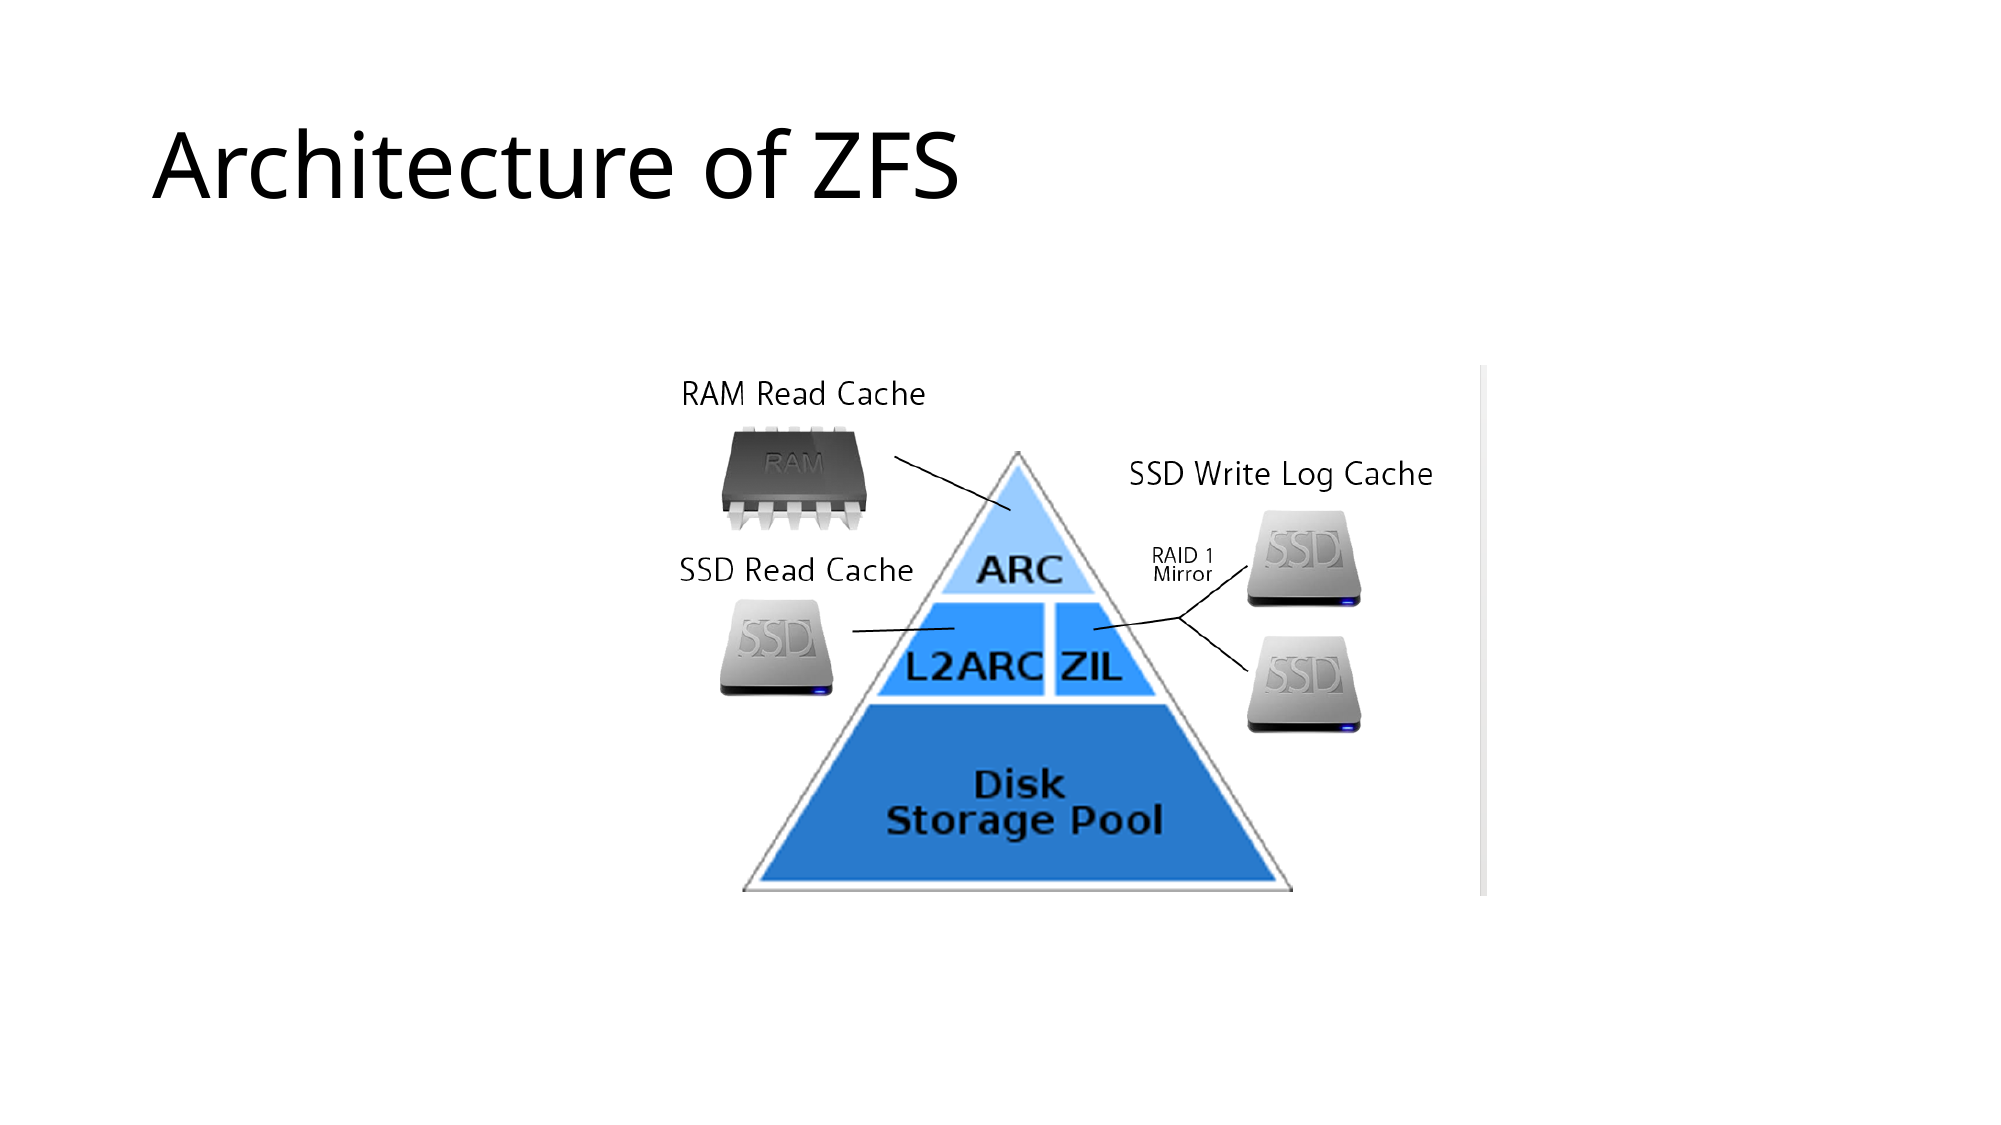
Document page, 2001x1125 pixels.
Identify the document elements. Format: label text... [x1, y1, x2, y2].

picture [598, 365, 1487, 896]
title Architecture of ZFS [137, 59, 1863, 278]
